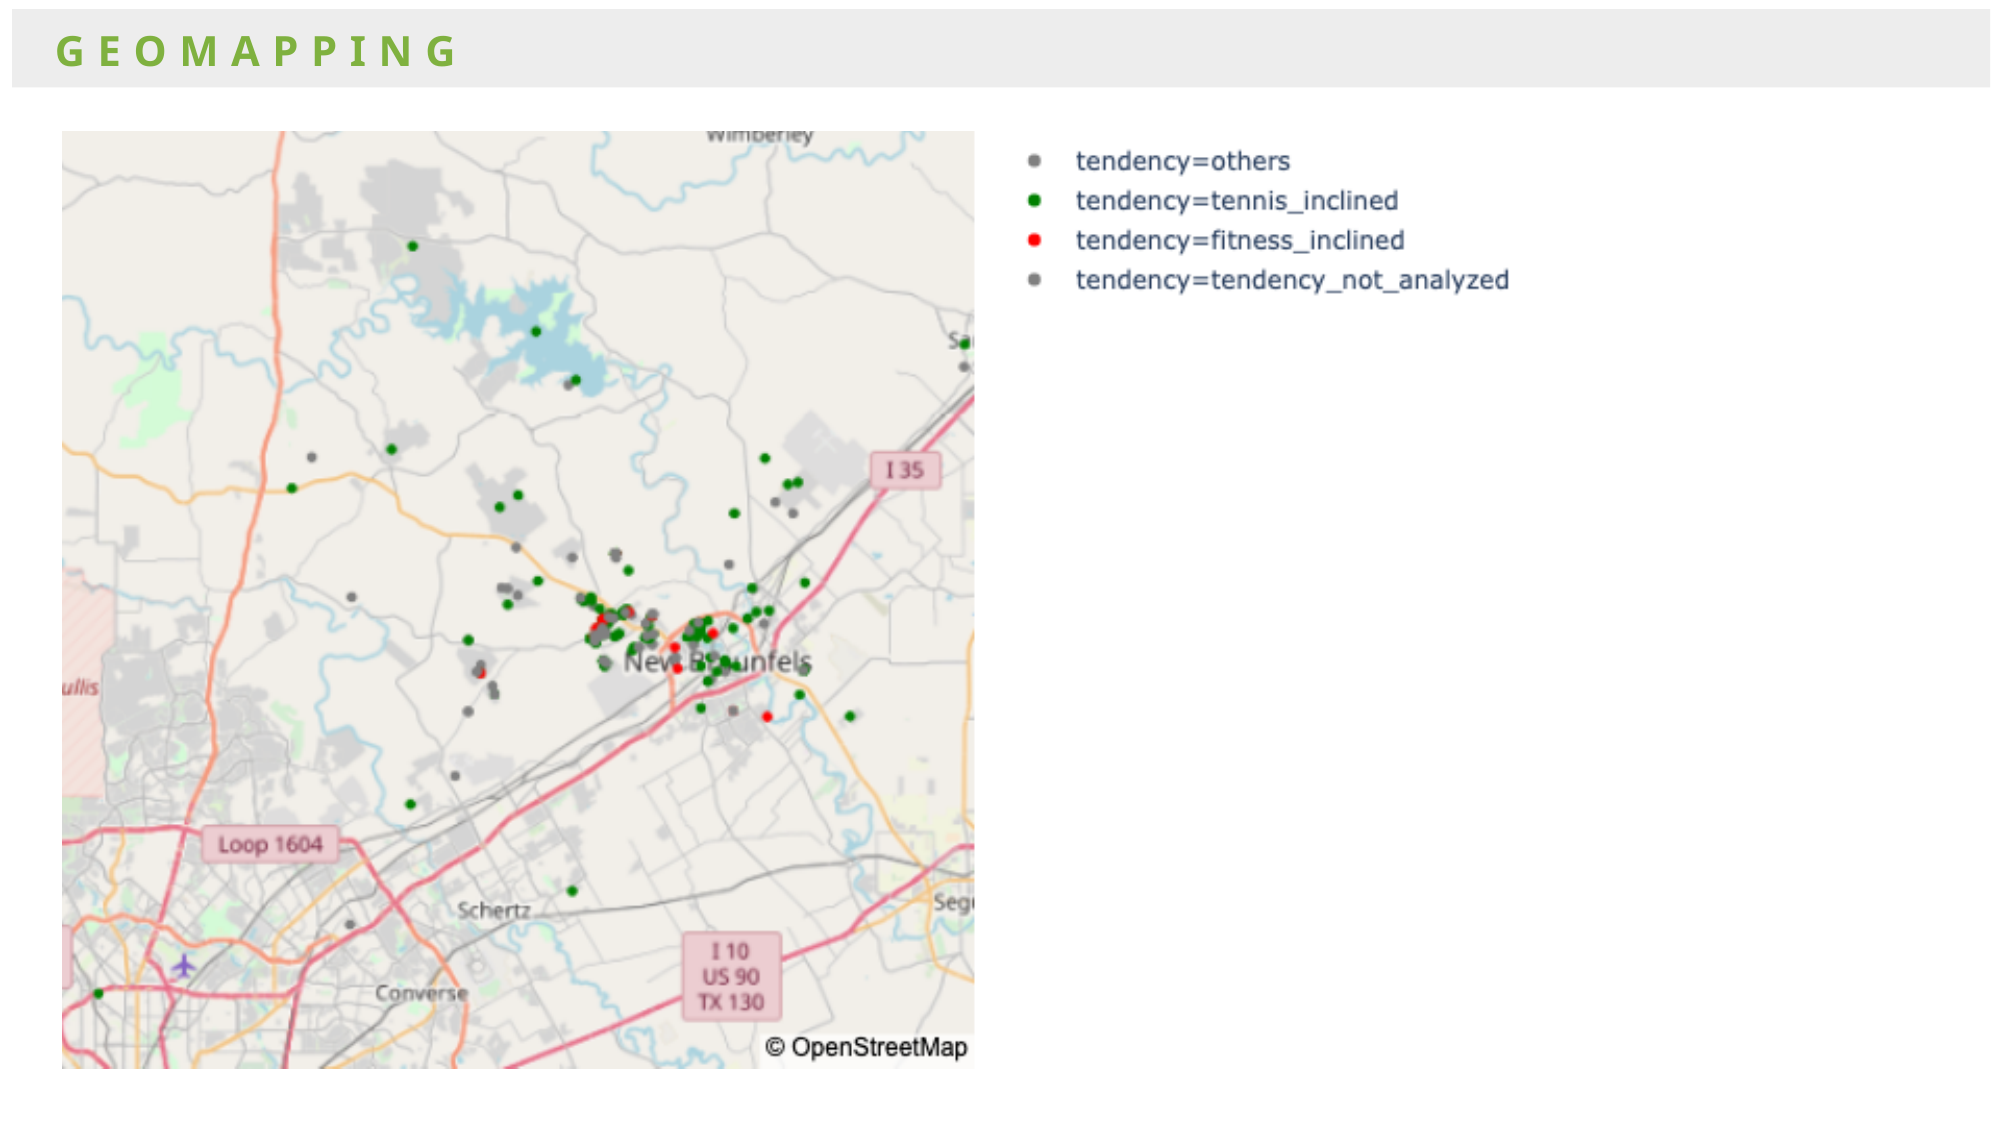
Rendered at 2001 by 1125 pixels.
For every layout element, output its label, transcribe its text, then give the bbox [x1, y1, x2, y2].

picture [61, 131, 1521, 1069]
text_box [11, 8, 1991, 88]
text_box GEOMAPPING [40, 17, 1622, 82]
